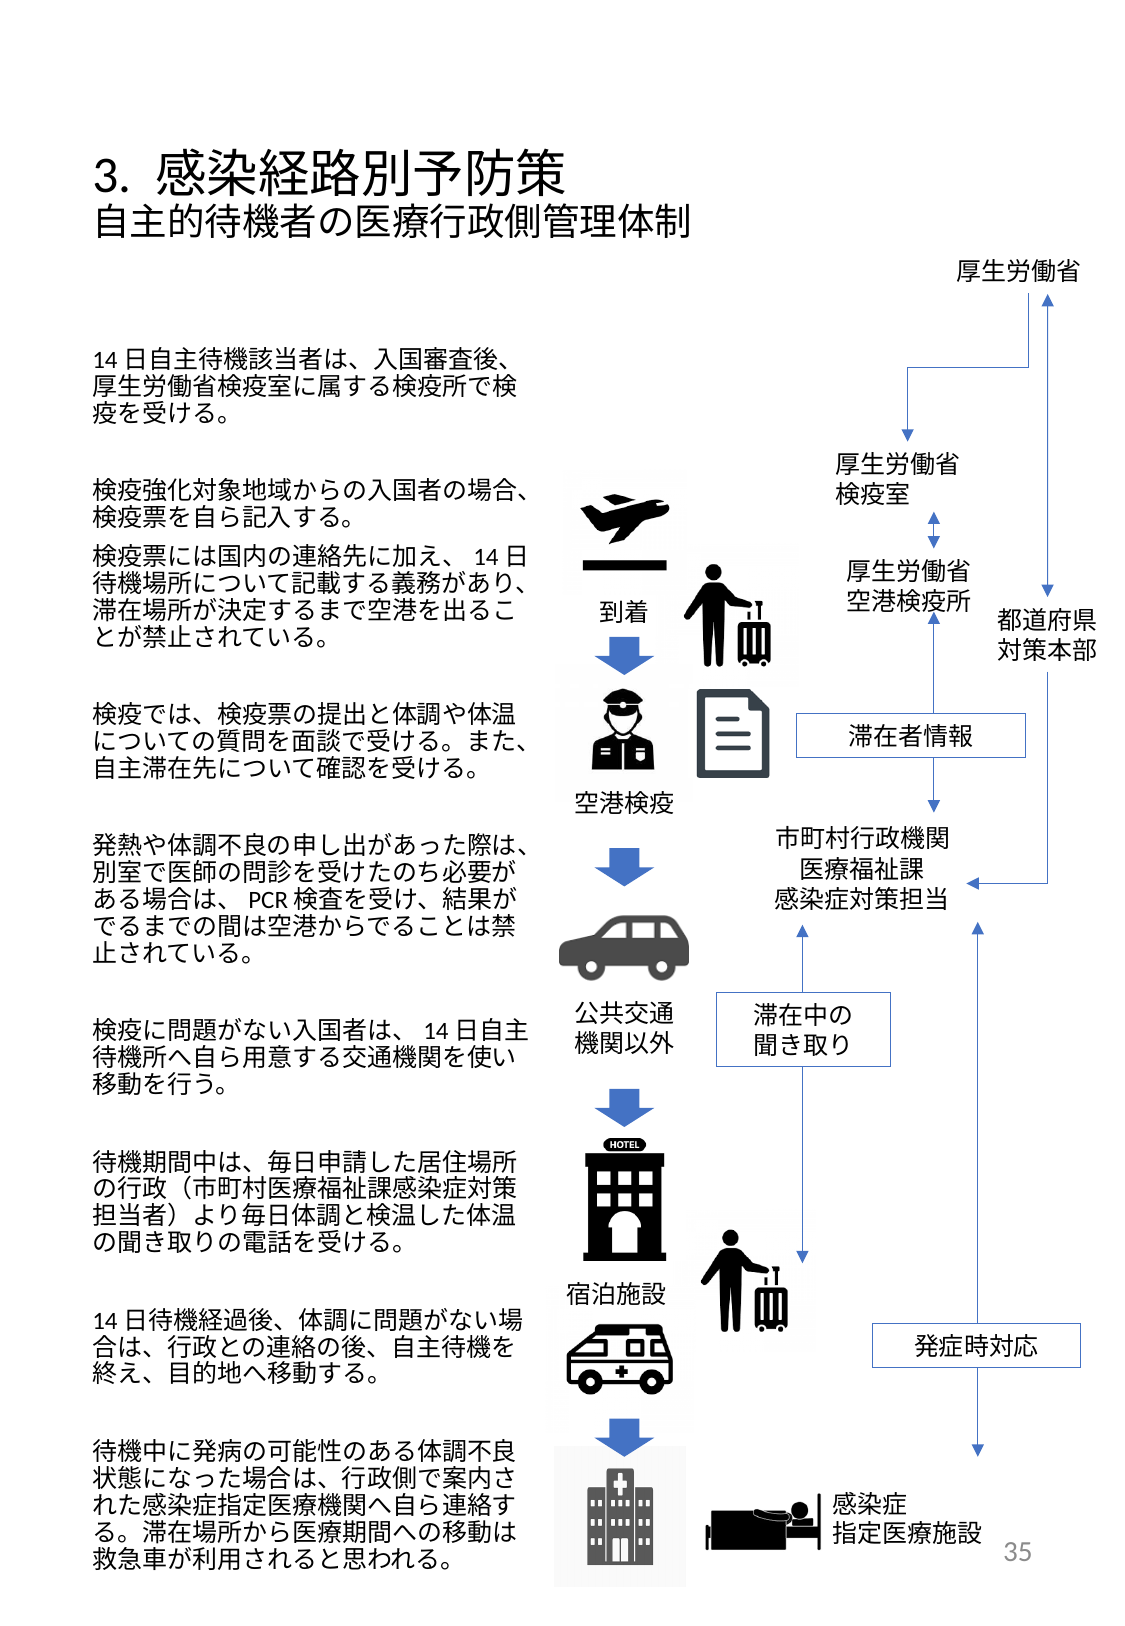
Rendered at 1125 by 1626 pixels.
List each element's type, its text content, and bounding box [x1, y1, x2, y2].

text_box 到着 [555, 589, 655, 634]
text_box 市町村行政機関 [748, 814, 978, 860]
text_box 厚生労働省 検疫室 [821, 441, 995, 517]
text_box 宿泊施設 [543, 1270, 672, 1316]
picture [545, 1138, 816, 1433]
picture [700, 1456, 825, 1581]
text_box [590, 1433, 658, 1446]
text_box 発症時対応 [872, 1323, 977, 1368]
text_box 空港検疫 [555, 802, 693, 825]
text_box 感染症 指定医療施設 [825, 1480, 1094, 1556]
text_box [590, 1087, 658, 1129]
text_box 滞在中の 聞き取り [716, 992, 802, 1067]
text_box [901, 737, 1113, 819]
list 14日自主待機該当者は、入国審査後、厚生労働省検疫室に属する検疫所で検疫を受ける。 検疫強化対象地域からの入国者の場合、検疫票を自ら記入する。 検疫票には国内の連絡先に加え、14日待機場所について記載する義務があり、滞在場所が決定するまで空港を出ることが禁止されている。 検疫では、検疫票の提出と体調や体温についての質問を面談で受ける。また、自主滞在先について確認を受ける。 発熱や体調不良の申し出があった際は、別室で医師の問診を受けたのち必要がある場合は、PCR検査を受け、結果がでるまでの間は空港からでることは禁止されている。 検疫に問題がない入国者は、14日自主待機所へ自ら用意する交通機関を使い移動を行う。 待機期間中は、毎日申請した居住場所の行政（市町村医療福祉課感染症対策担当者）より毎日体調と検温した体温の聞き取りの電話を受ける。 14日待機経過後、体調に問題がない場合は、行政との連絡の後、自主待機を終え、目的地へ移動する。 待機中に発病の可能性のある体調不良状態になった場合は、行政側で案内された感染症指定医療機関へ自ら連絡する。滞在場所から医療期間への移動は救急車が利用されると思われる。 [77, 353, 556, 1608]
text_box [894, 307, 1042, 429]
picture [559, 883, 689, 1013]
text_box [590, 847, 658, 883]
text_box 発症時対応 [978, 1323, 1081, 1368]
text_box 滞在者情報 [934, 713, 1026, 737]
picture [554, 1446, 686, 1587]
slide_number 35 [794, 1506, 1048, 1593]
picture [555, 469, 799, 802]
text_box 3. 感染経路別予防策 自主的待機者の医療行政側管理体制 [77, 38, 1048, 353]
text_box 厚生労働省 空港検疫所 [832, 548, 988, 624]
text_box 都道府県 対策本部 [961, 596, 1125, 672]
text_box 公共交通 機関以外 [537, 990, 711, 1066]
text_box 滞在者情報 [796, 713, 933, 758]
text_box [590, 635, 655, 664]
text_box 厚生労働省 [1048, 248, 1115, 294]
text_box 医療福祉課 感染症対策担当 [758, 846, 967, 921]
text_box 滞在中の 聞き取り [803, 992, 891, 1067]
